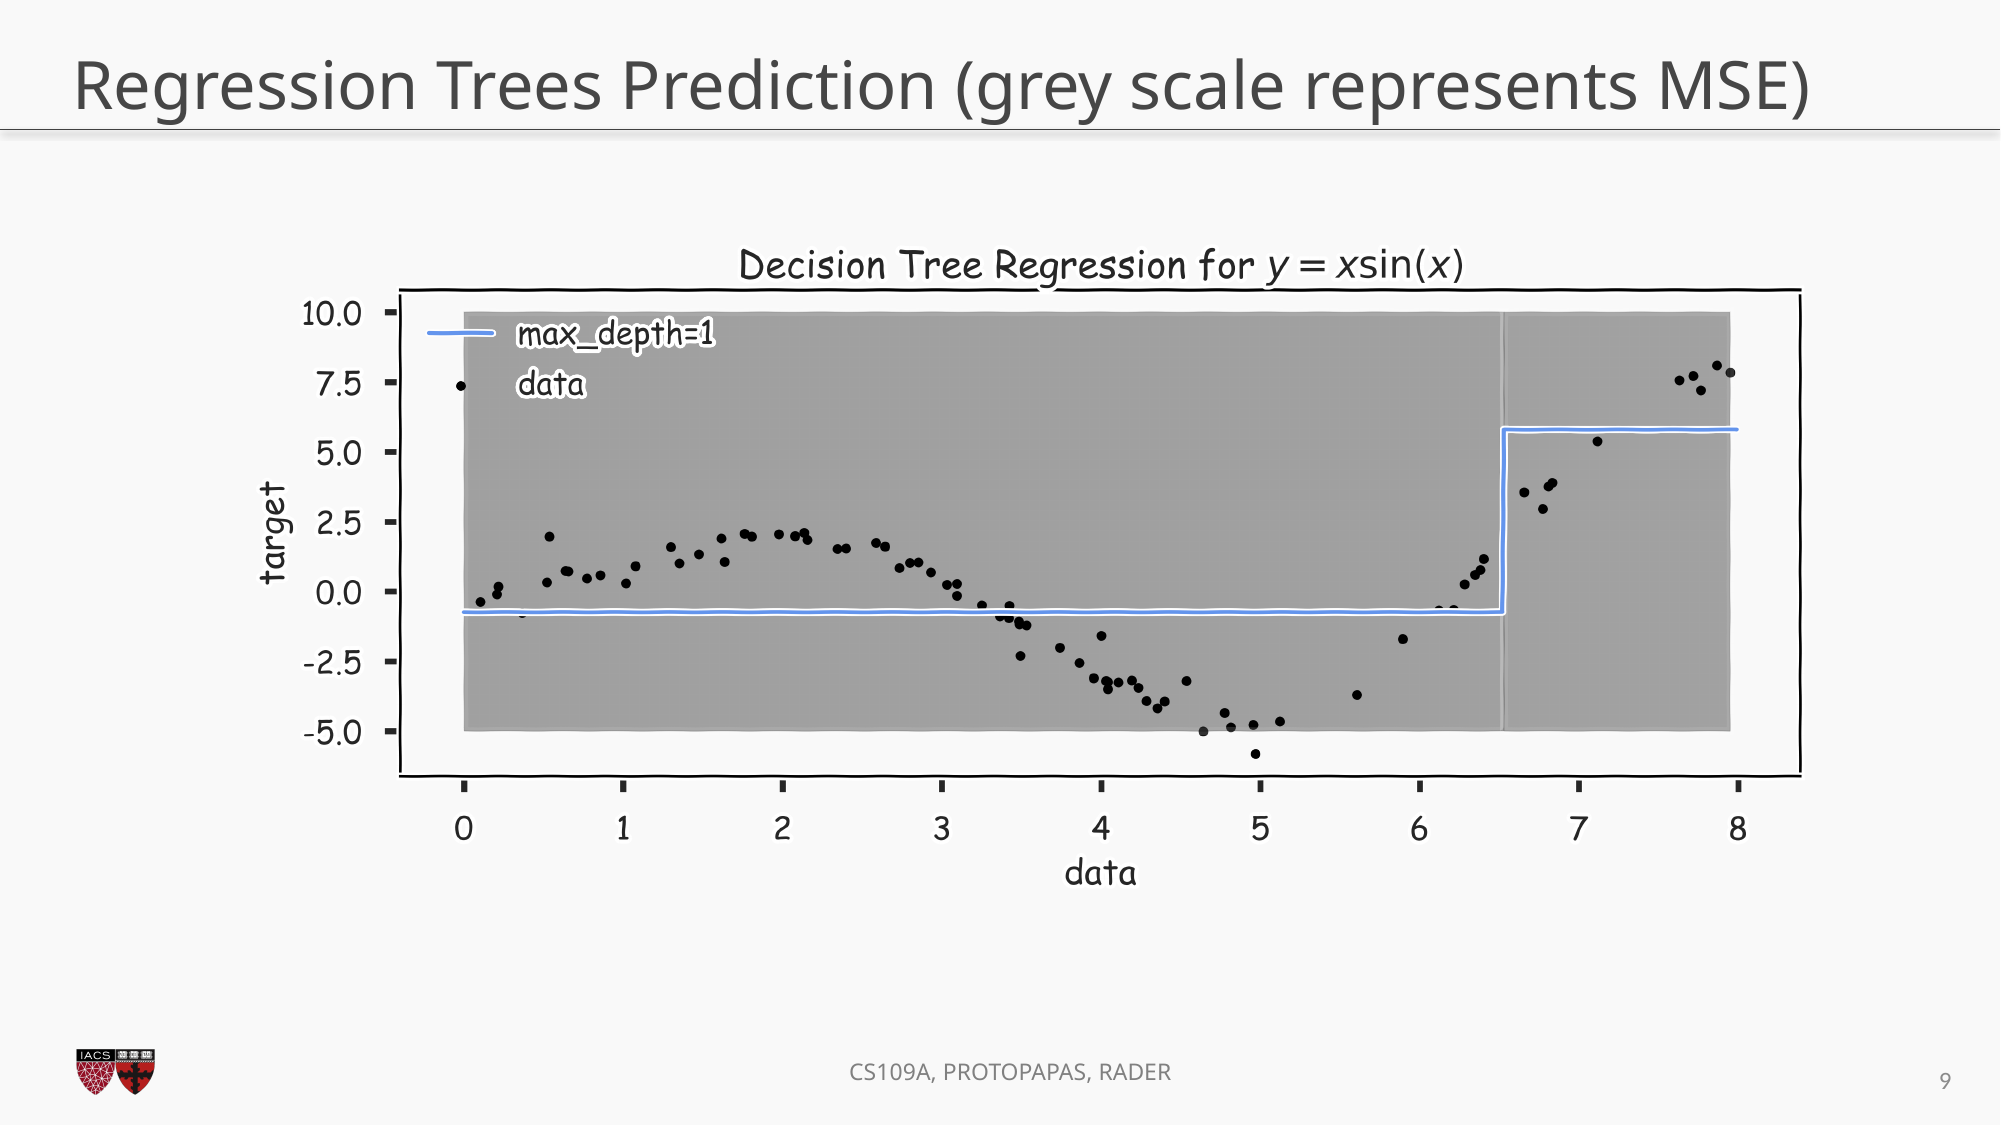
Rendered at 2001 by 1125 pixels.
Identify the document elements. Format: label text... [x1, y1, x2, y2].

title Regression Trees Prediction (grey scale represents MSE) [57, 35, 1943, 162]
picture [0, 203, 2000, 919]
picture [75, 1049, 155, 1095]
slide_number 9 [1500, 1050, 1967, 1110]
